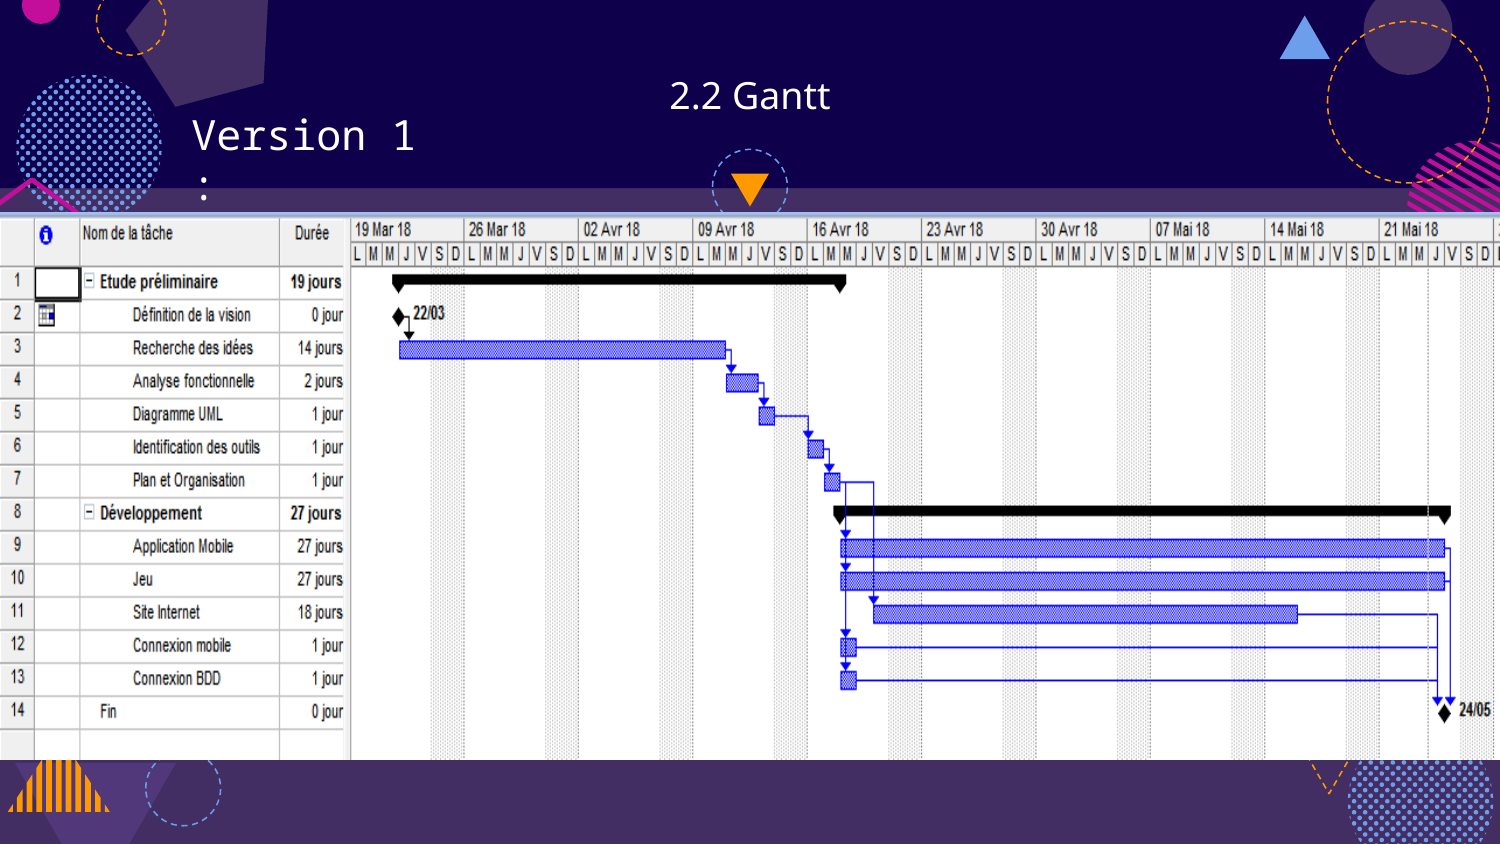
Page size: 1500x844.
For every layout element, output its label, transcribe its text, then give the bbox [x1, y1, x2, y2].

picture [0, 212, 1500, 760]
title 2.2 Gantt [335, 0, 1165, 189]
list Version 1 : [176, 94, 455, 211]
